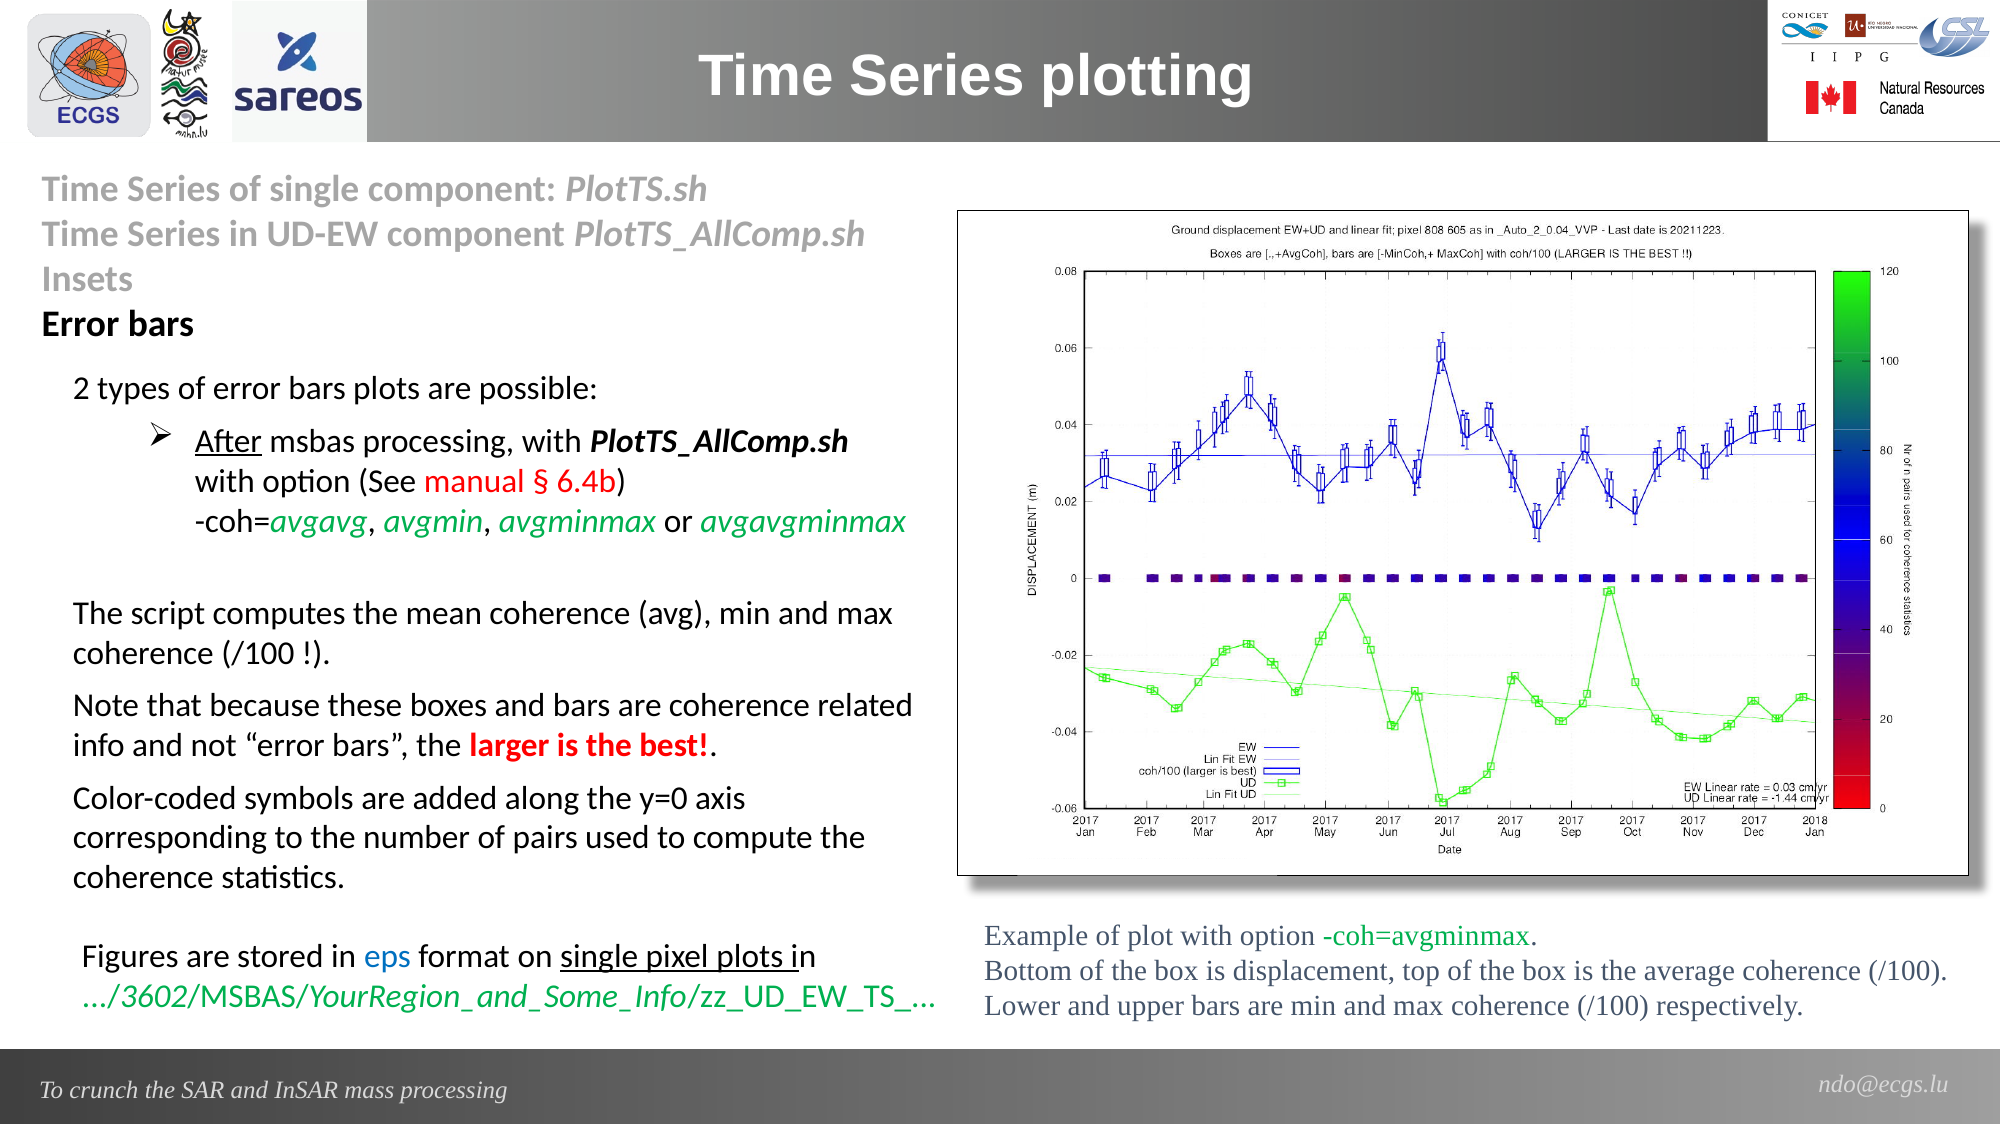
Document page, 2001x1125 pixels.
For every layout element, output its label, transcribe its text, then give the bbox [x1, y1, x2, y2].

text_box Figures are stored in eps format on single pixel plots in .../3602/MSBAS/YourRegion_and_Some_Info/zz_UD_EW_TS_... [67, 927, 952, 1022]
text_box Time Series plotting [128, 10, 1825, 135]
picture [154, 135, 214, 139]
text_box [956, 210, 1969, 876]
picture [1825, 69, 1990, 120]
picture [1779, 7, 1990, 67]
text_box Example of plot with option -coh=avgminmax. Bottom of the box is displacement, top of the box is the average coherence (/100). Lower and upper bars are min and max coherence (/100) respectively. [984, 916, 1990, 1020]
text_box 2 types of error bars plots are possible: After msbas processing, with PlotTS_AllComp.sh with option (See manual § 6.4b) -coh=avgavg, avgmin, avgminmax or avgavgminmax The script computes the mean coherence (avg), min and max coherence (/100 !). Note that because these boxes and bars are coherence related info and not “error bars”, the larger is the best!. Color-coded symbols are added along the y=0 axis corresponding to the number of pairs used to compute the coherence statistics. [58, 359, 945, 903]
text_box Time Series of single component: PlotTS.sh Time Series in UD-EW component PlotTS_AllComp.sh Insets Error bars [26, 156, 881, 352]
